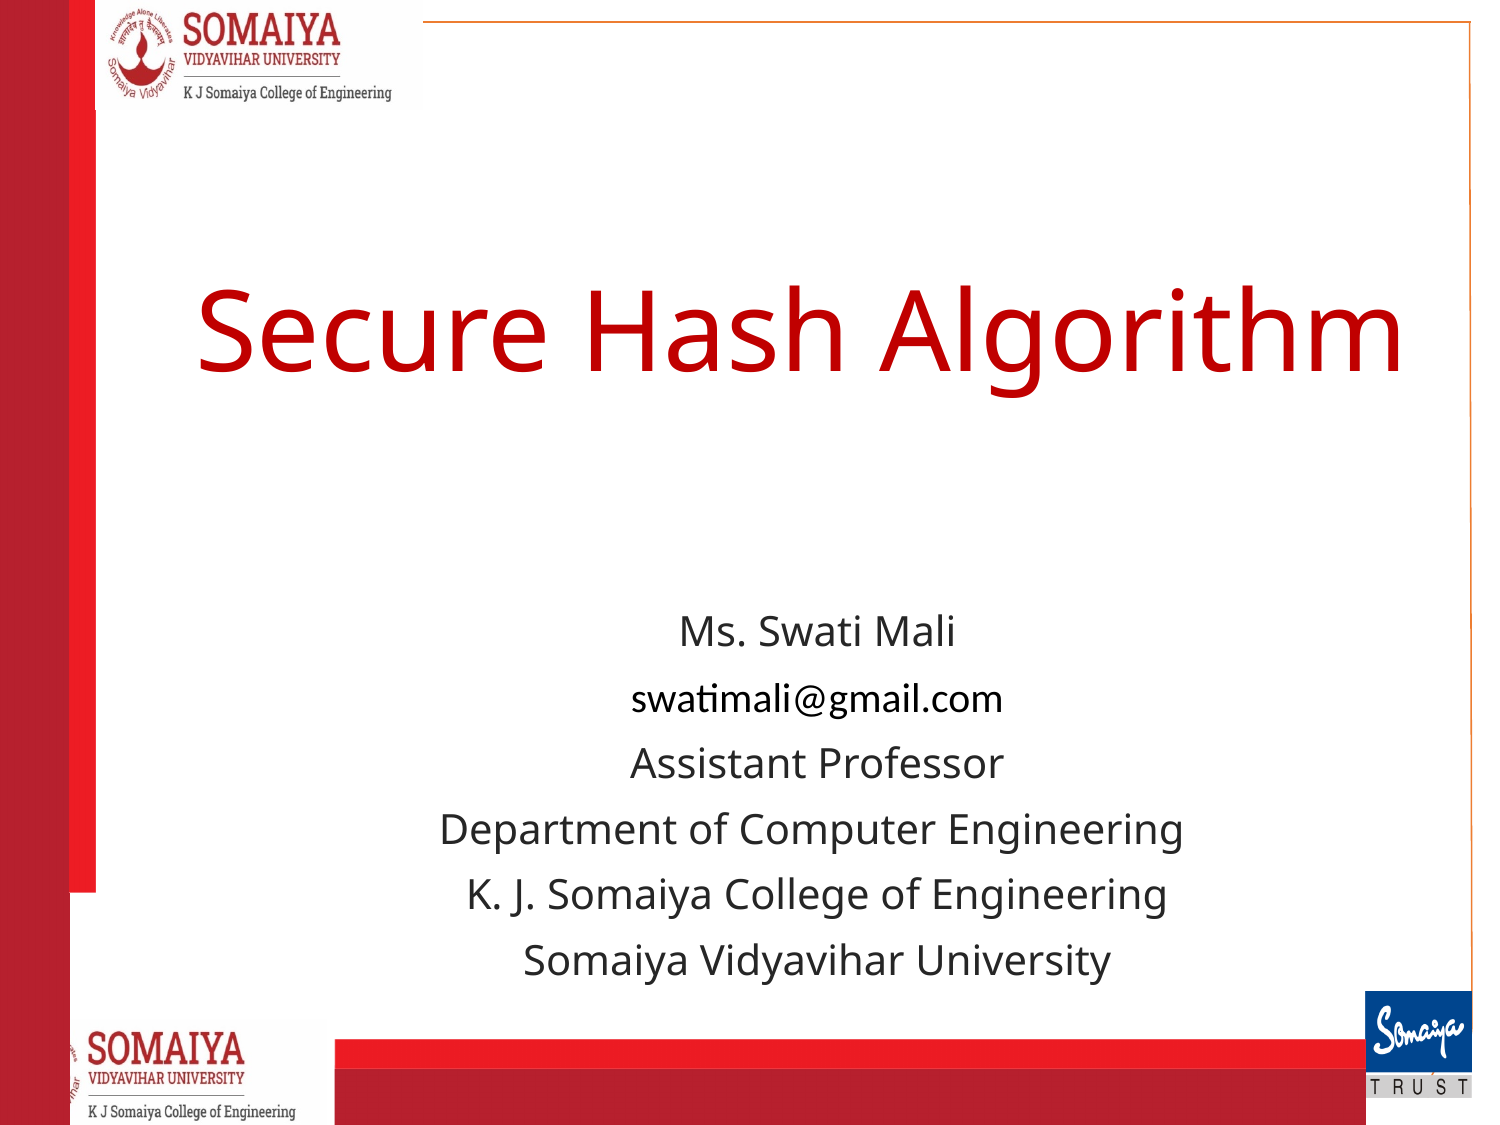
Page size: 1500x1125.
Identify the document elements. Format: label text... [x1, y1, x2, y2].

picture [335, 1040, 1365, 1125]
picture [0, 0, 423, 1125]
picture [1365, 991, 1472, 1098]
title Secure Hash Algorithm [164, 267, 1440, 509]
subtitle Ms. Swati Mali swatimali@gmail.com Assistant Professor Department of Computer Engineering K. J. Somaiya College of Engineering Somaiya Vidyavihar University [183, 603, 1452, 891]
